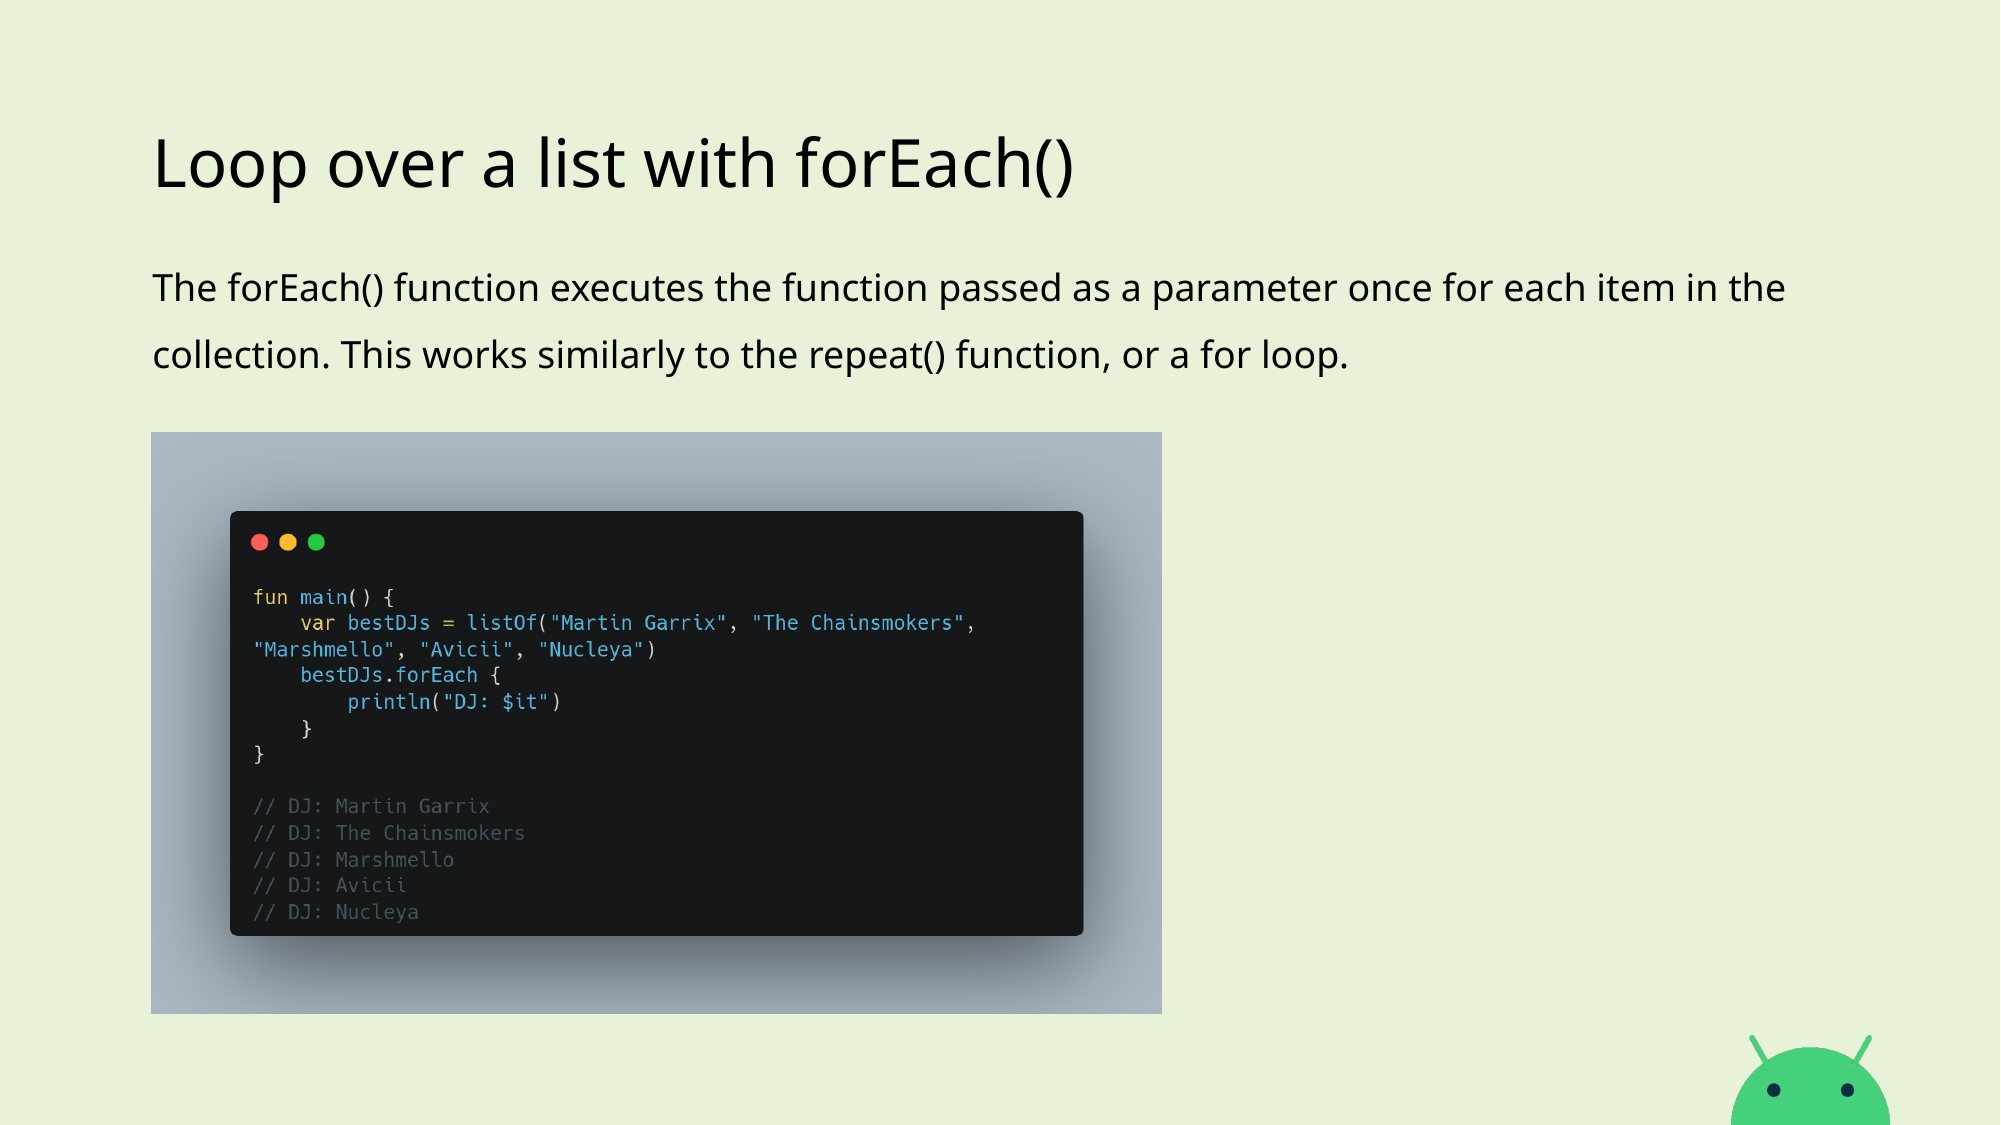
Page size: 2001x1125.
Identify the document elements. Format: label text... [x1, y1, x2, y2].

picture [1731, 1035, 1890, 1120]
picture [151, 431, 1162, 1014]
text_box [1730, 1118, 1891, 1125]
title Loop over a list with forEach() [137, 111, 1863, 220]
list The forEach() function executes the function passed as a parameter once for each item in the collection. This works similarly to the repeat() function, or a for loop. [137, 233, 1863, 474]
